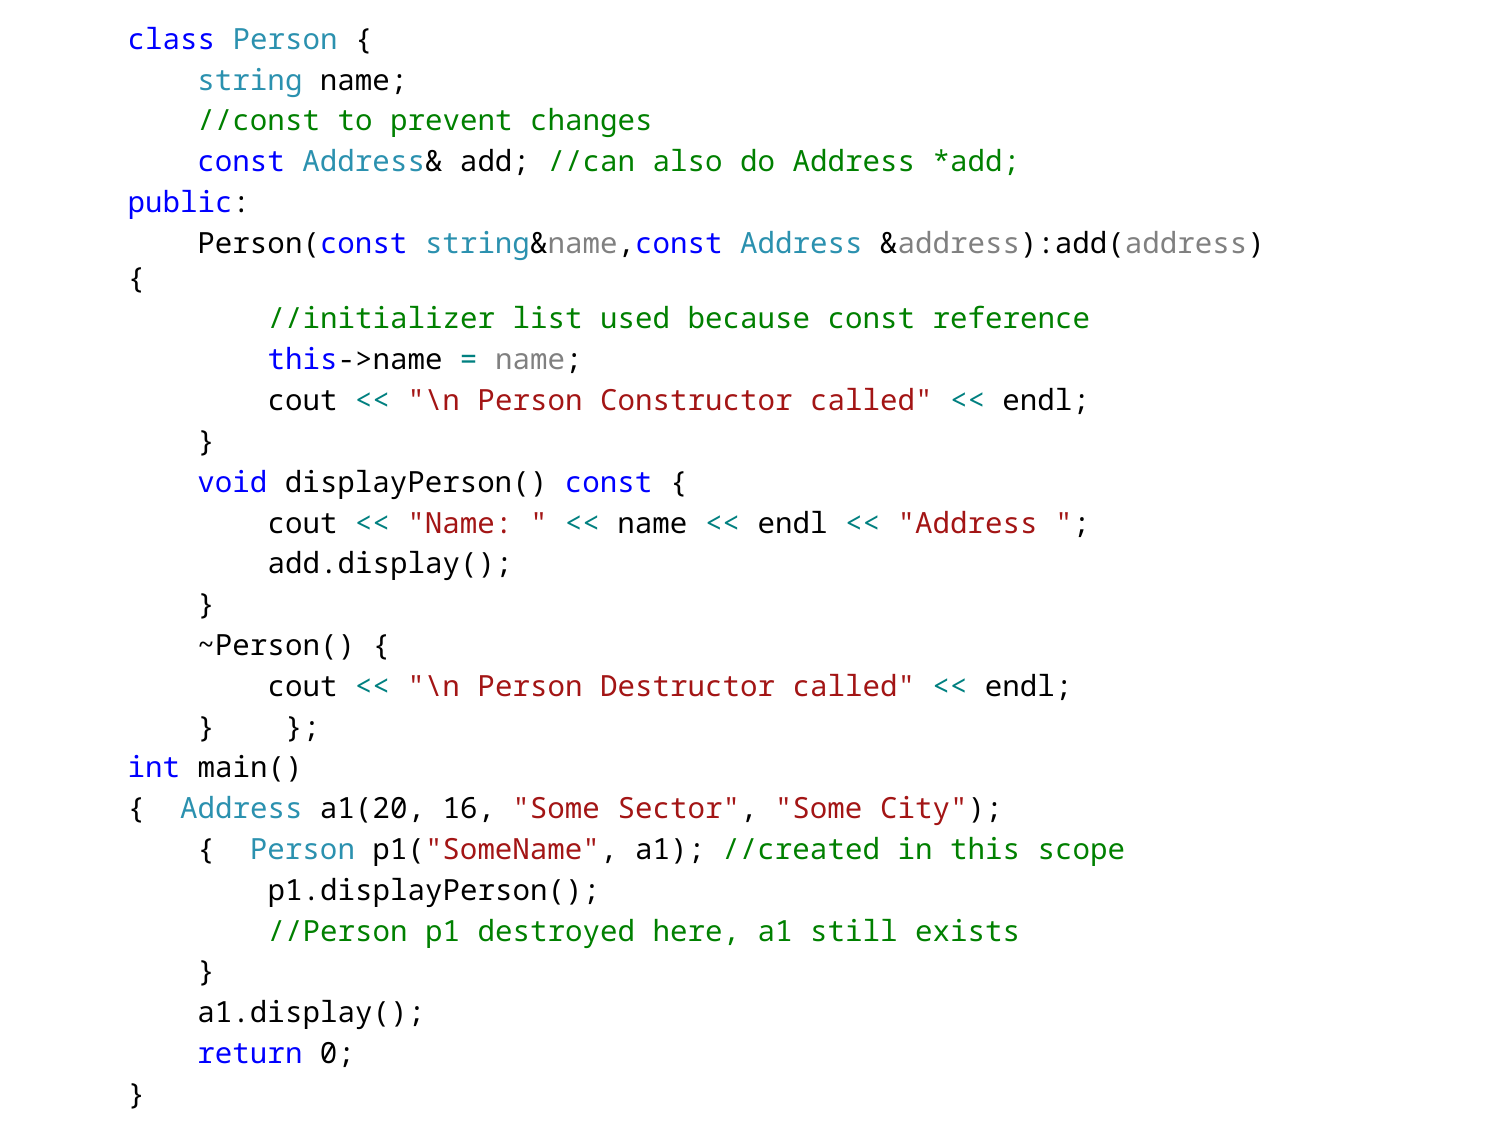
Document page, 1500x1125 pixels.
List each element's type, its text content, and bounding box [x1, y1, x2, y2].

list class Person { string name; //const to prevent changes const Address& add; //can also do Address *add; public: Person(const string&name,const Address &address):add(address) { //initializer list used because const reference this->name = name; cout << "\n Person Constructor called" << endl; } void displayPerson() const { cout << "Name: " << name << endl << "Address "; add.display(); } ~Person() { cout << "\n Person Destructor called" << endl; } }; int main() { Address a1(20, 16, "Some Sector", "Some City"); { Person p1("SomeName", a1); //created in this scope p1.displayPerson(); //Person p1 destroyed here, a1 still exists } a1.display(); return 0; } [112, 12, 1300, 1118]
